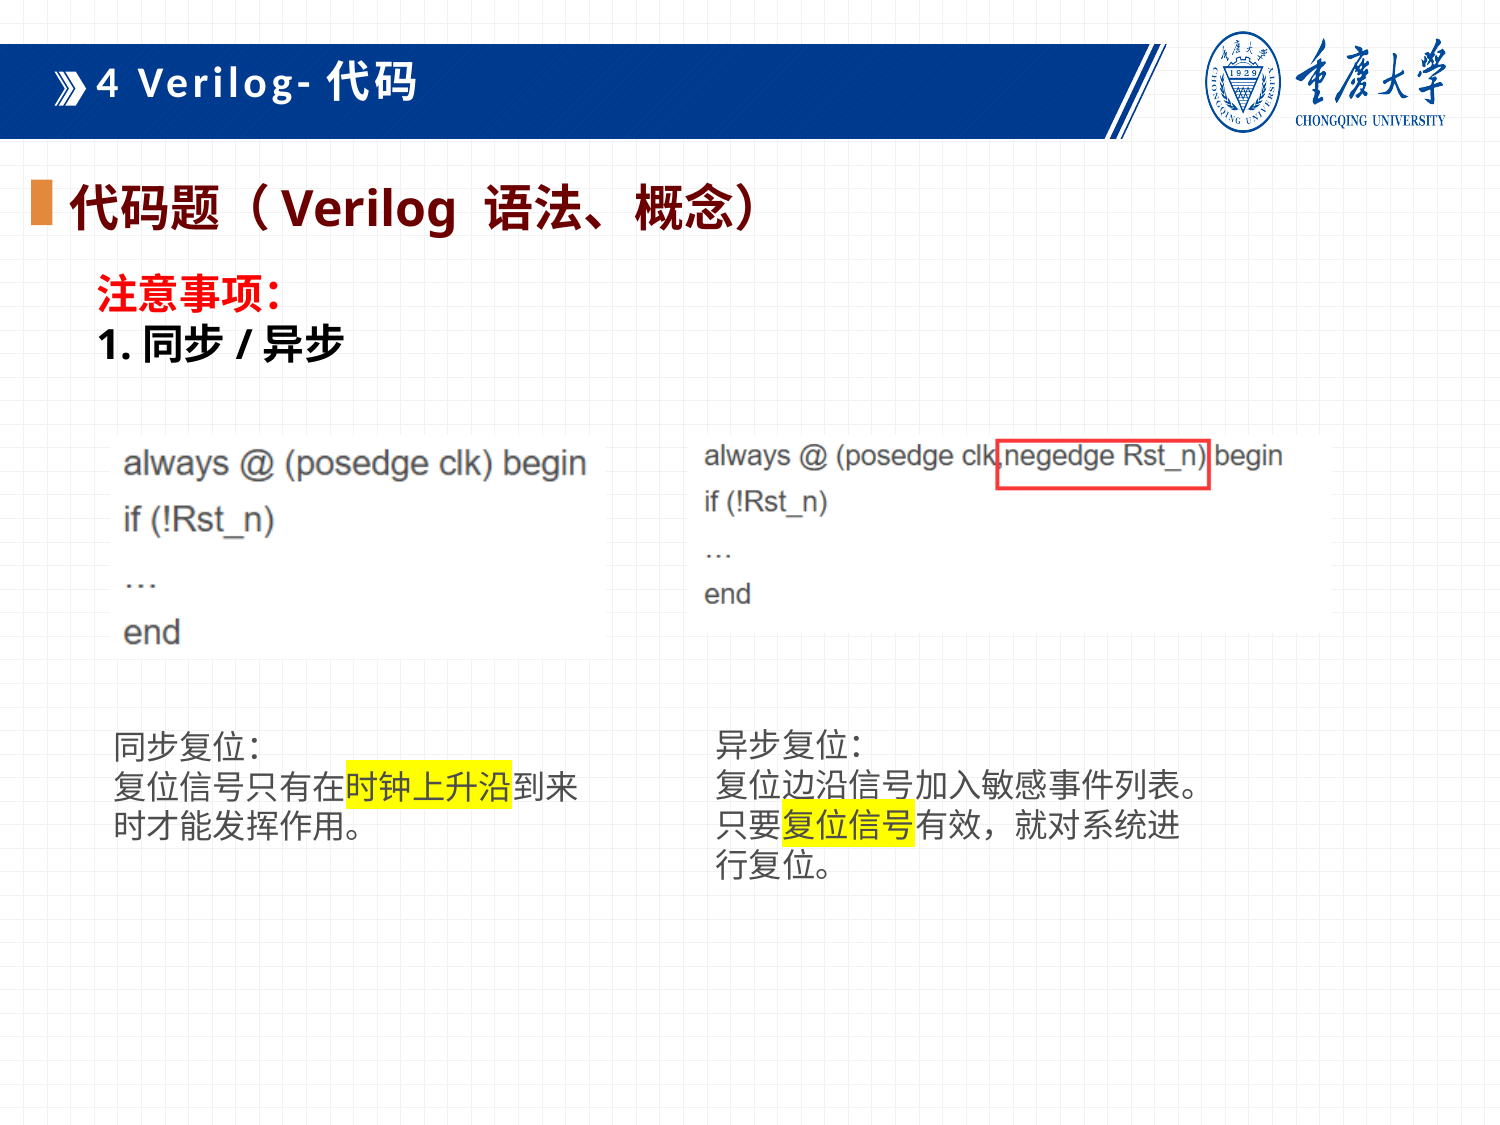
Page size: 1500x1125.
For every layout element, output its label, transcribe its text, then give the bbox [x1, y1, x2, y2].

text_box [30, 179, 53, 226]
text_box 异步复位： 复位边沿信号加入敏感事件列表。只要复位信号有效，就对系统进行复位。 [700, 716, 1208, 892]
list 4 Verilog-代码 [81, 51, 1017, 136]
text_box 同步复位： 复位信号只有在时钟上升沿到来时才能发挥作用。 [98, 718, 606, 853]
picture [110, 435, 606, 659]
picture [1205, 31, 1446, 133]
picture [688, 435, 1332, 633]
text_box 注意事项： 1.同步/异步 [81, 260, 1379, 375]
text_box 代码题（Verilog 语法、概念） [54, 168, 1113, 244]
